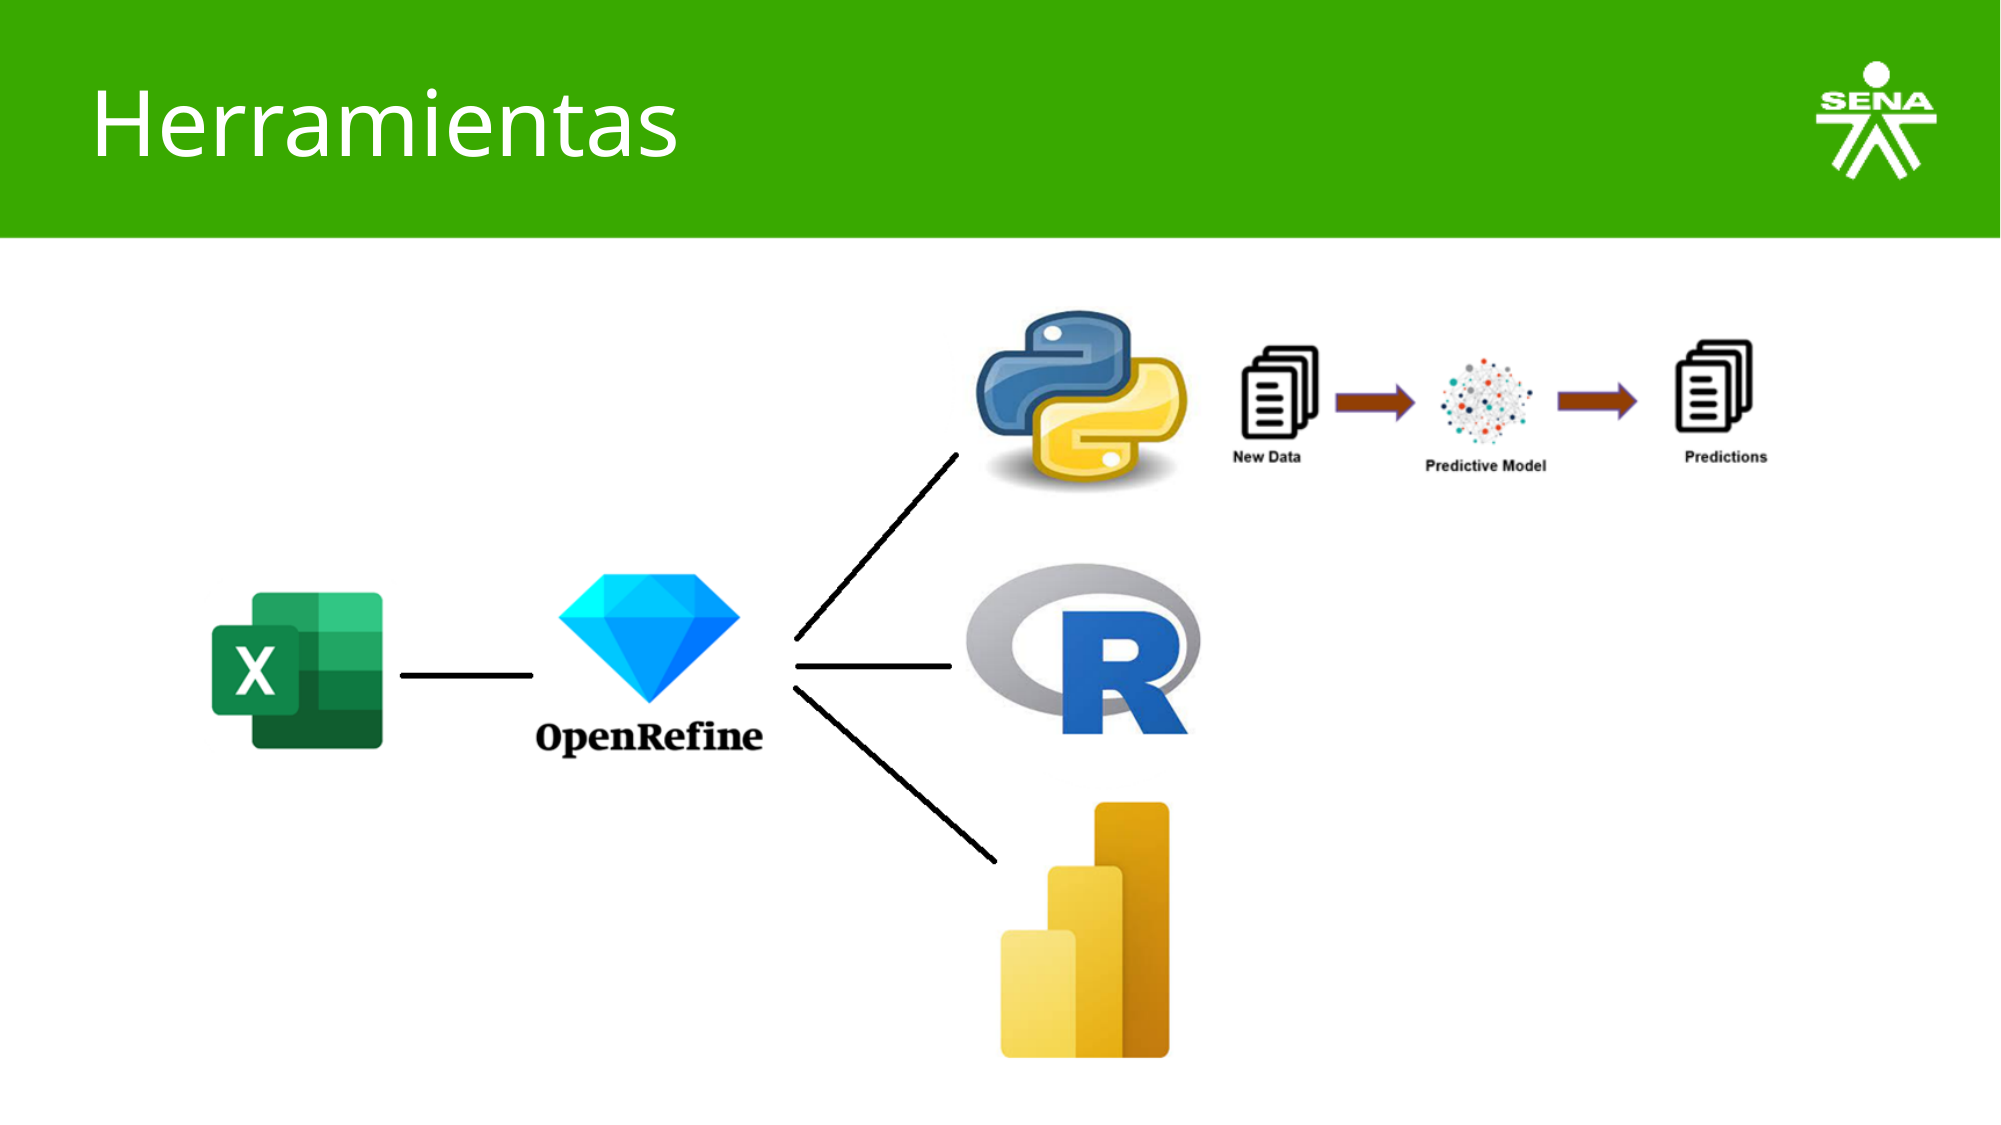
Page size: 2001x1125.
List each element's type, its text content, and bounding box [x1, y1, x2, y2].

picture [0, 0, 2001, 1125]
title Herramientas [74, 18, 1800, 236]
